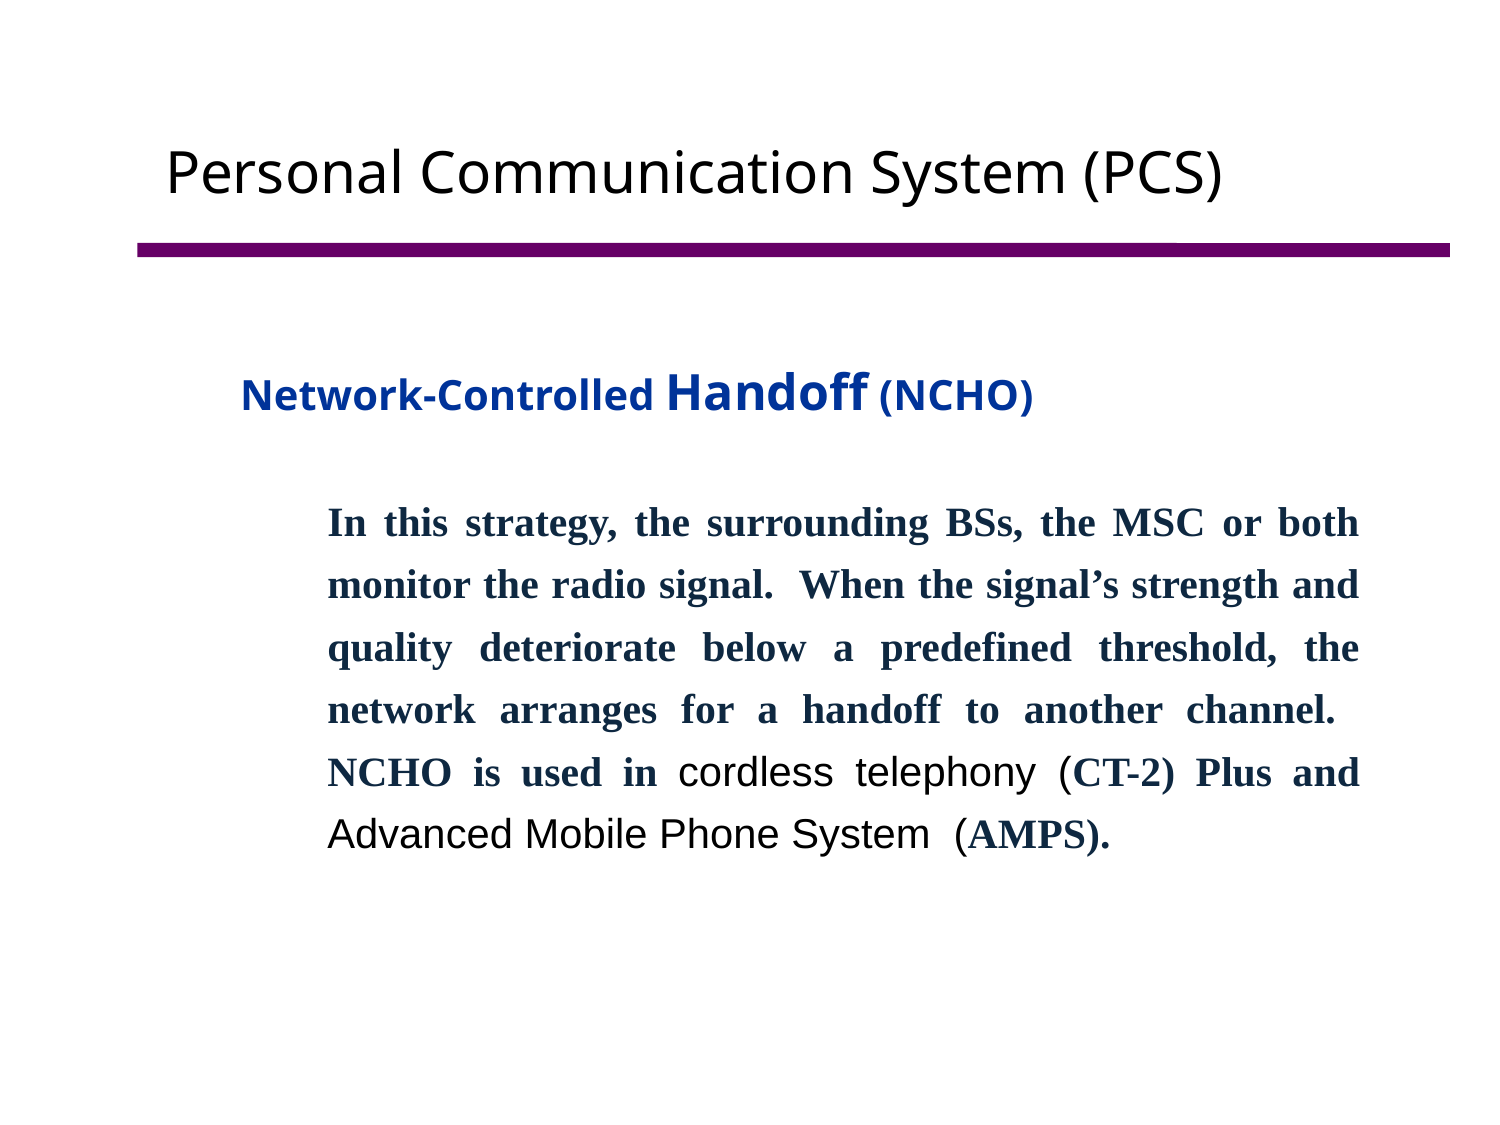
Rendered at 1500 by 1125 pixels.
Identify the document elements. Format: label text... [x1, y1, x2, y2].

list Network-Controlled Handoff (NCHO) [137, 337, 1350, 450]
title Personal Communication System (PCS) [150, 99, 1450, 250]
text_box In this strategy, the surrounding BSs, the MSC or both monitor the radio signal. When the signal’s strength and quality deteriorate below a predefined threshold, the network arranges for a handoff to another channel. NCHO is used in cordless telephony (CT-2) Plus and Advanced Mobile Phone System (AMPS). [312, 474, 1375, 865]
